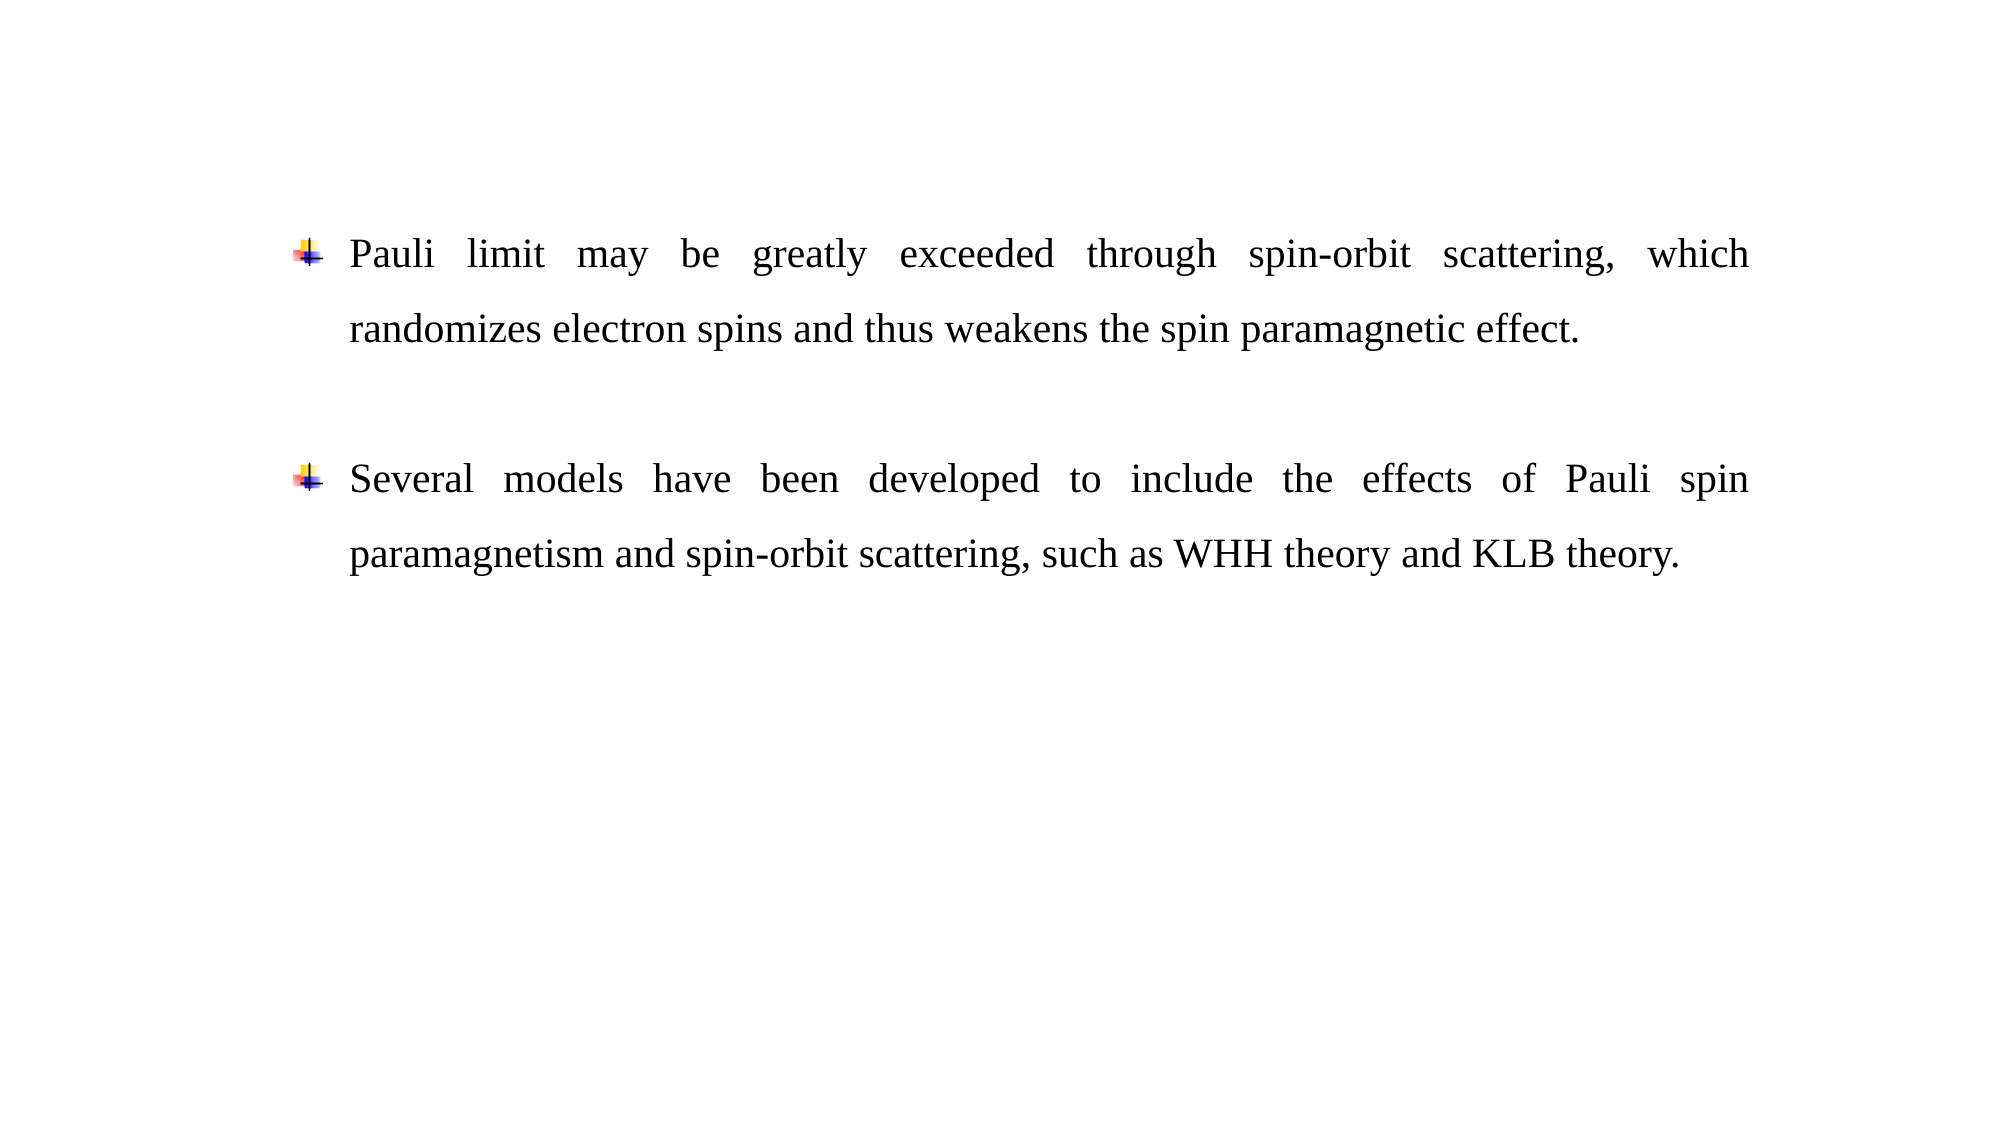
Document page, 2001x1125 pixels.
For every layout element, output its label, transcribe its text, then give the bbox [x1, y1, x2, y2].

picture [293, 461, 323, 491]
text_box Pauli limit may be greatly exceeded through spin-orbit scattering, which randomizes electron spins and thus weakens the spin paramagnetic effect. Several models have been developed to include the effects of Pauli spin paramagnetism and spin-orbit scattering, such as WHH theory and KLB theory. [278, 193, 1766, 584]
picture [293, 236, 323, 266]
